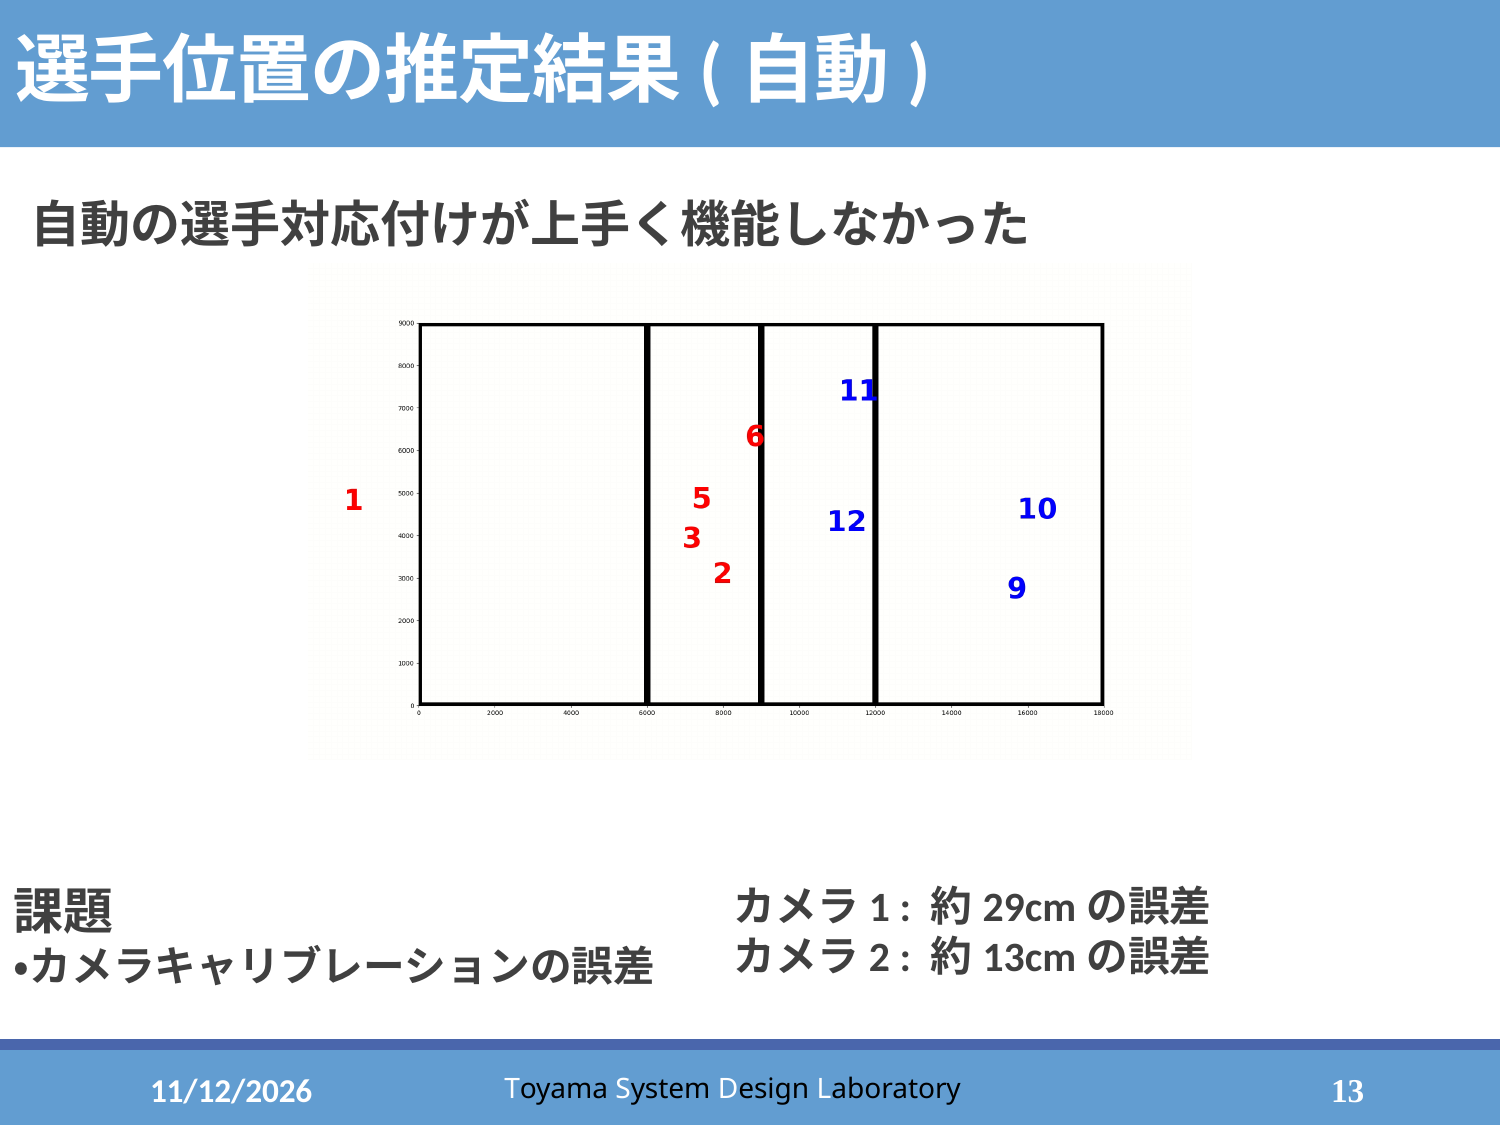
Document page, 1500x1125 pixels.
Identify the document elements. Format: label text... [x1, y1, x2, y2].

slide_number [135, 1059, 440, 1120]
text_box カメラ1 : 約29cmの誤差 カメラ2 : 約13cmの誤差 [719, 872, 1227, 988]
title 選手位置の推定結果(自動) [0, 0, 1500, 148]
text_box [306, 261, 1194, 761]
text_box 自動の選手対応付けが上手く機能しなかった [15, 184, 1046, 260]
text_box 課題 ・カメラキャリブレーションの誤差 [0, 872, 670, 998]
slide_number 13 [1218, 1059, 1380, 1120]
